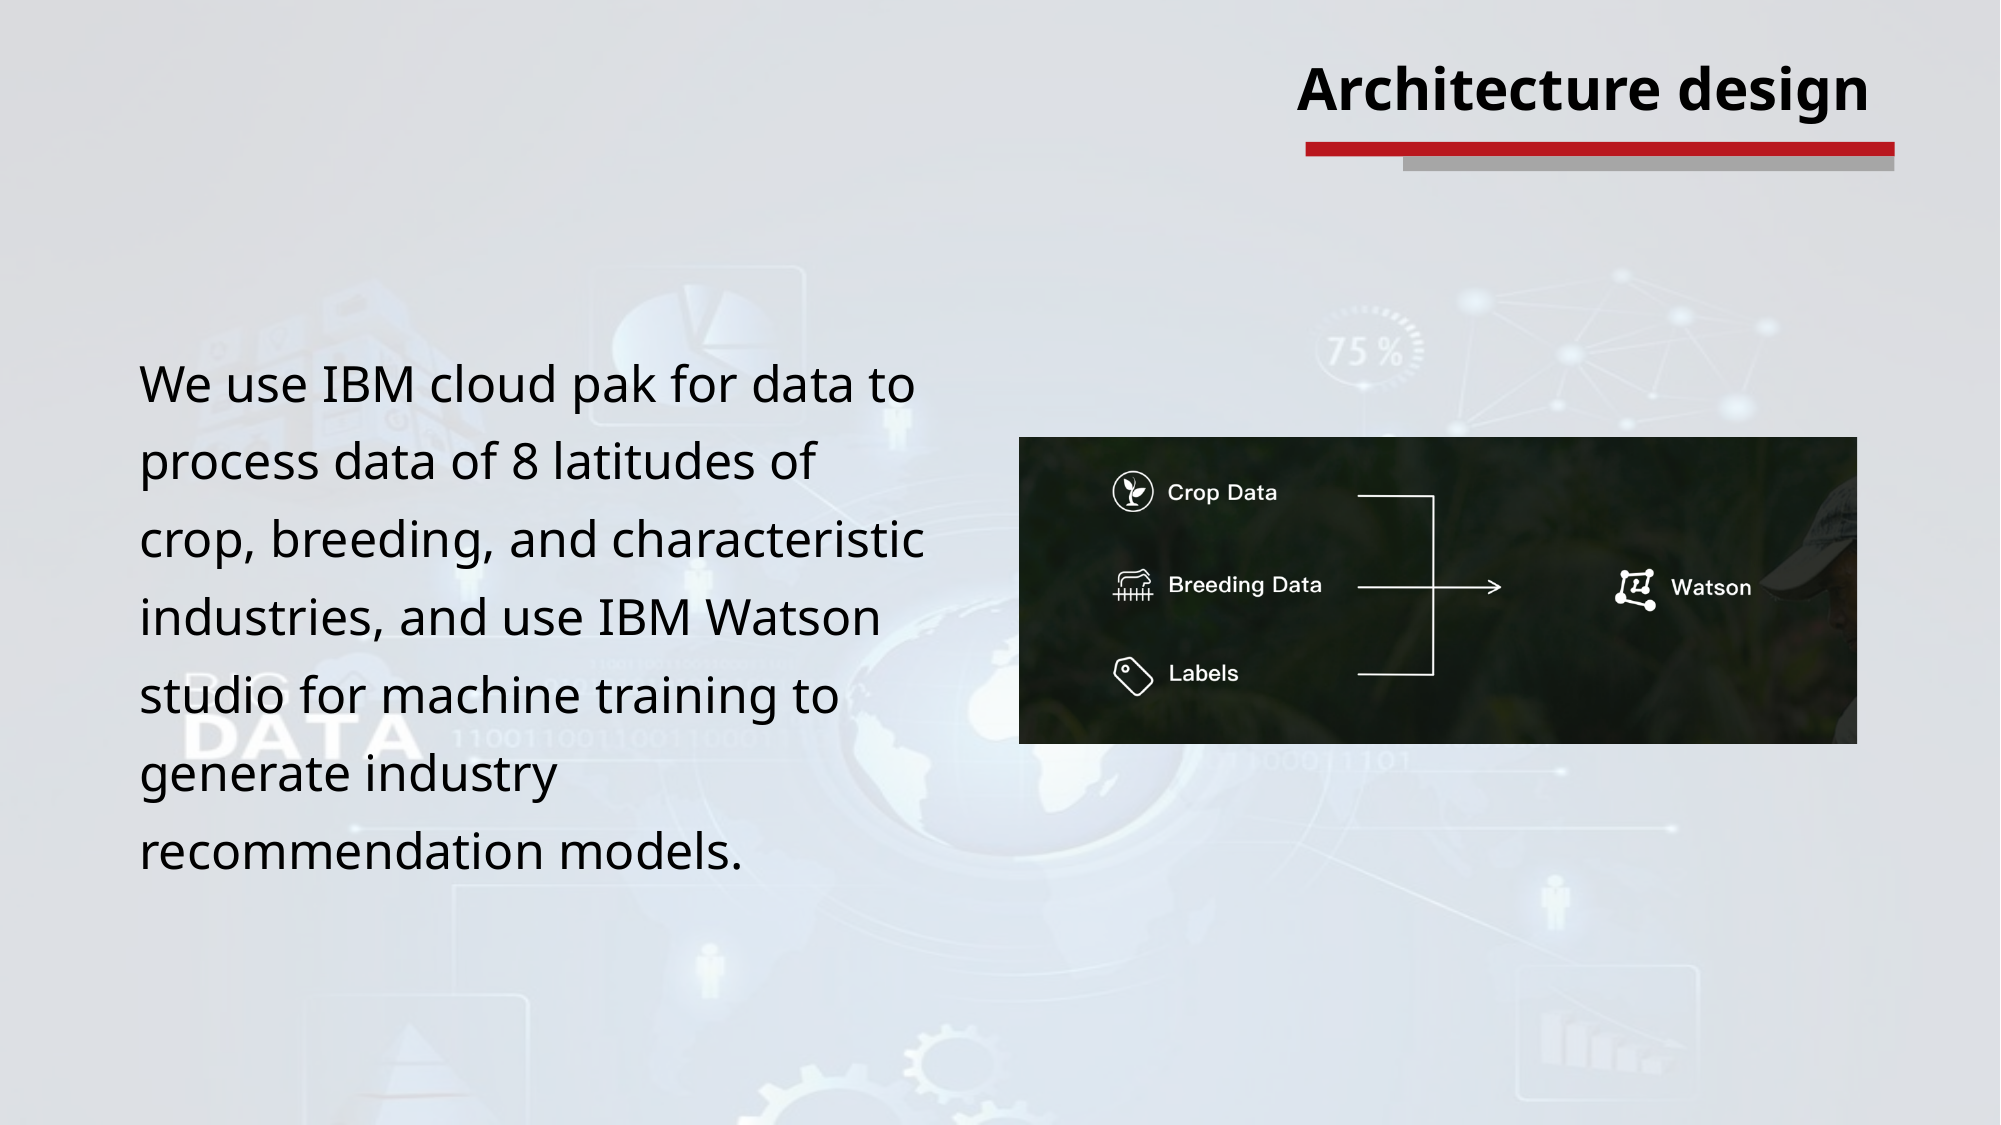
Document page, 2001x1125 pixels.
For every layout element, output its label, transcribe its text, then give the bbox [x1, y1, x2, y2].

text_box Architecture design [1282, 44, 1915, 130]
text_box We use IBM cloud pak for data to process data of 8 latitudes of crop, breeding, and characteristic industries, and use IBM Watson studio for machine training to generate industry recommendation models. [124, 326, 948, 888]
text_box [1305, 141, 1895, 172]
picture [1019, 437, 1858, 744]
